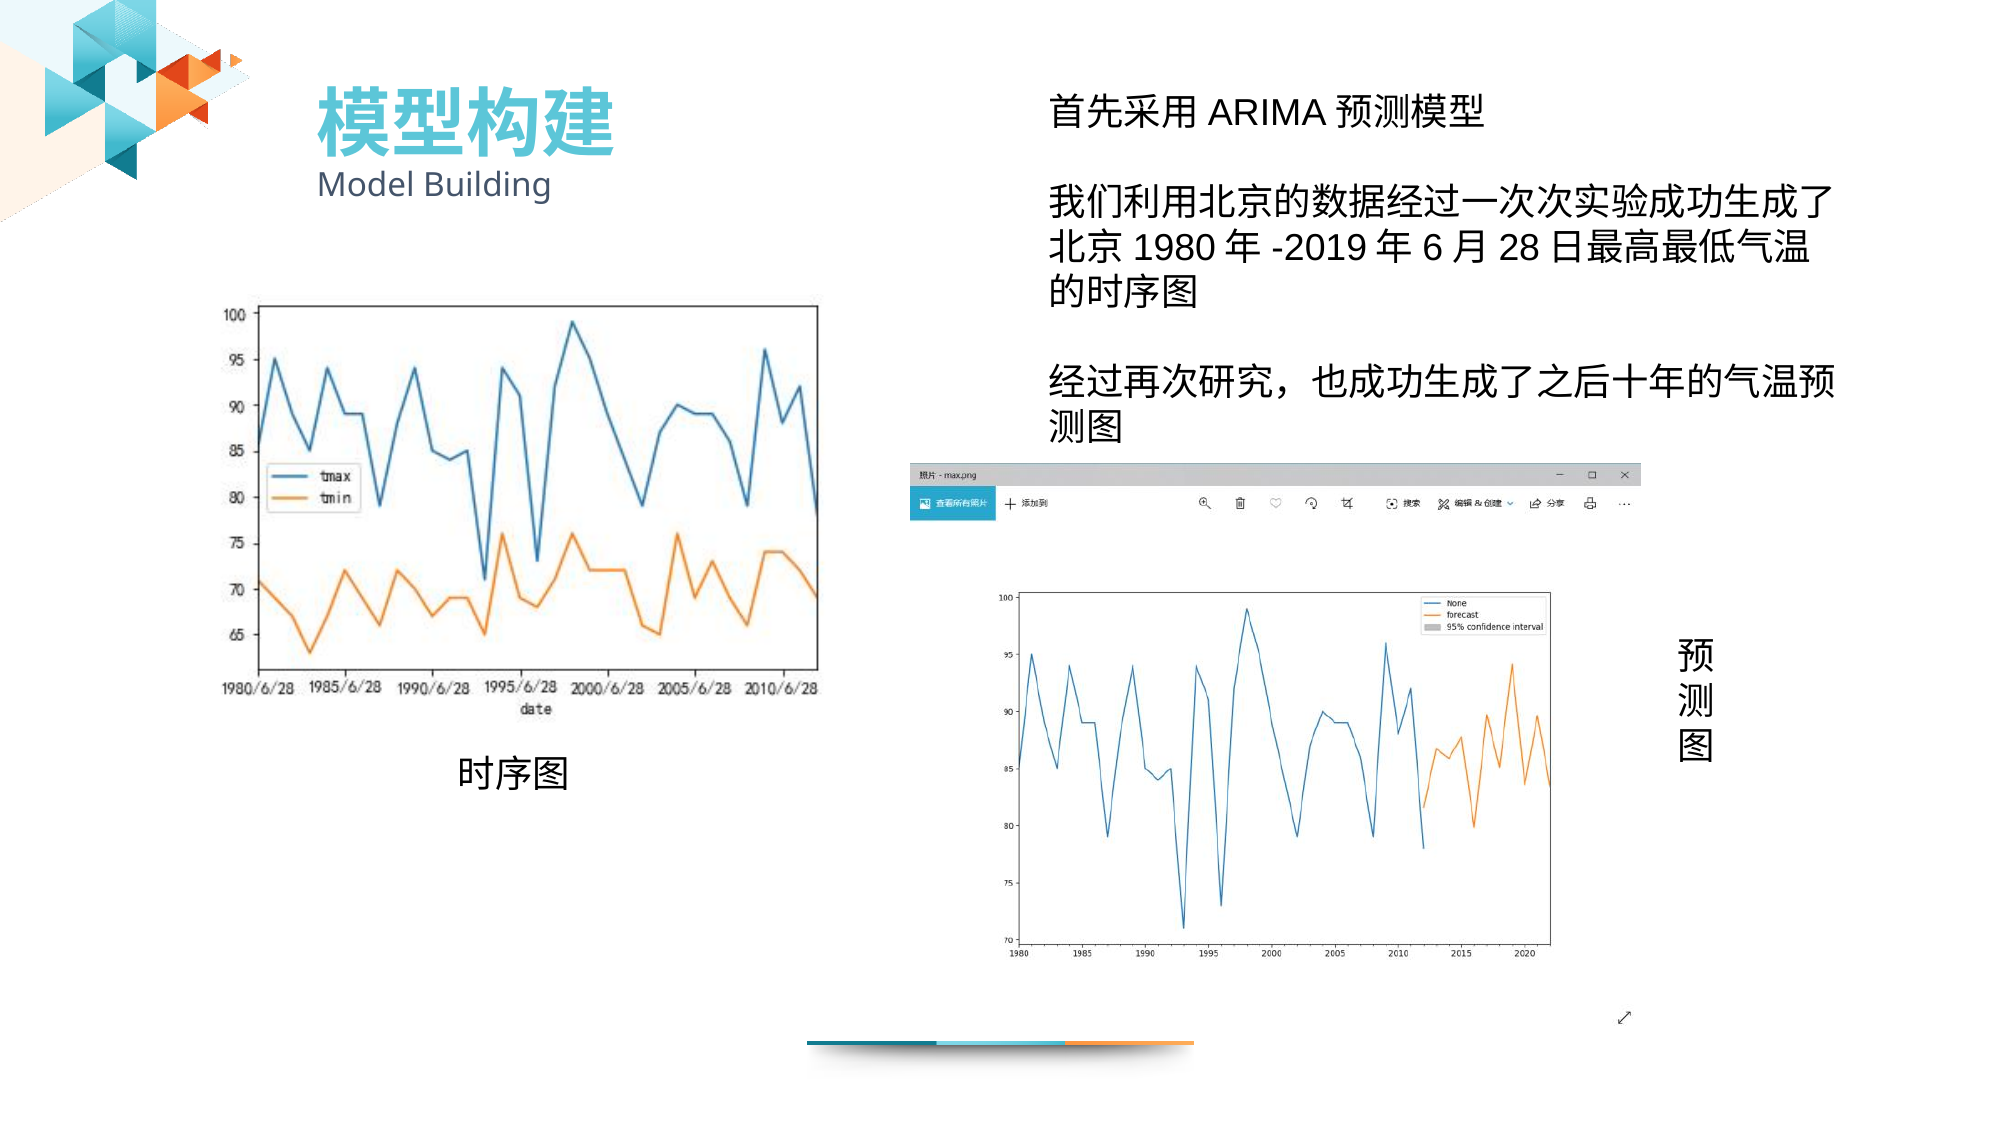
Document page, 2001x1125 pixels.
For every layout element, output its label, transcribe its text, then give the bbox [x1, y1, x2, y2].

picture [208, 294, 832, 728]
text_box Model Building [301, 147, 739, 211]
picture [0, 0, 250, 222]
text_box 首先采用ARIMA预测模型 我们利用北京的数据经过一次次实验成功生成了北京1980年-2019年6月28日最高最低气温的时序图 经过再次研究，也成功生成了之后十年的气温预测图 [1034, 80, 1853, 456]
text_box 时序图 [443, 743, 768, 803]
picture [807, 1041, 1194, 1079]
text_box 预测图 [1662, 624, 1721, 775]
text_box 模型构建 [301, 50, 739, 147]
picture [910, 463, 1641, 1034]
